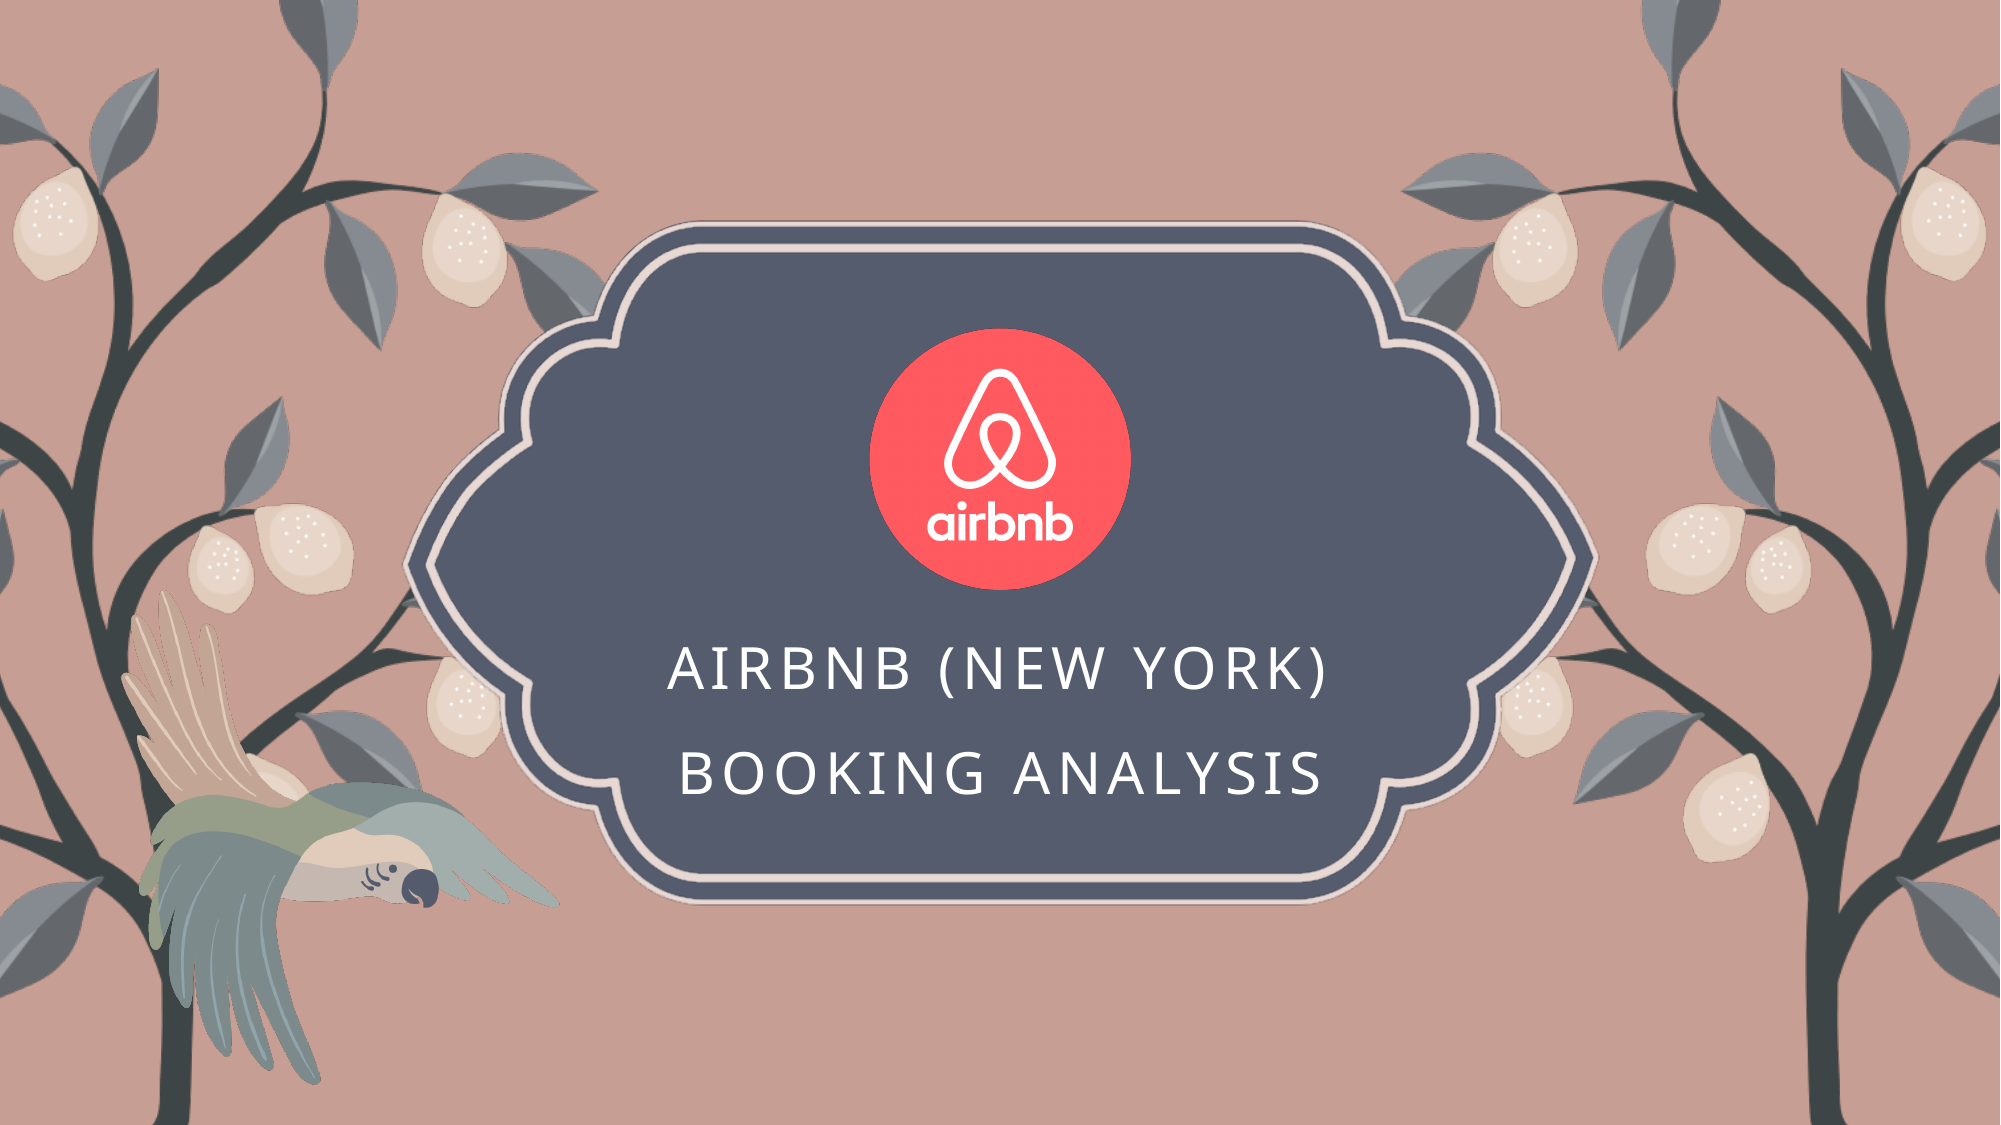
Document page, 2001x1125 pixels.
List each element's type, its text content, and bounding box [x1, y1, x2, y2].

title Airbnb (new York) booking analysis [575, 589, 1425, 806]
picture [0, 0, 2000, 1125]
